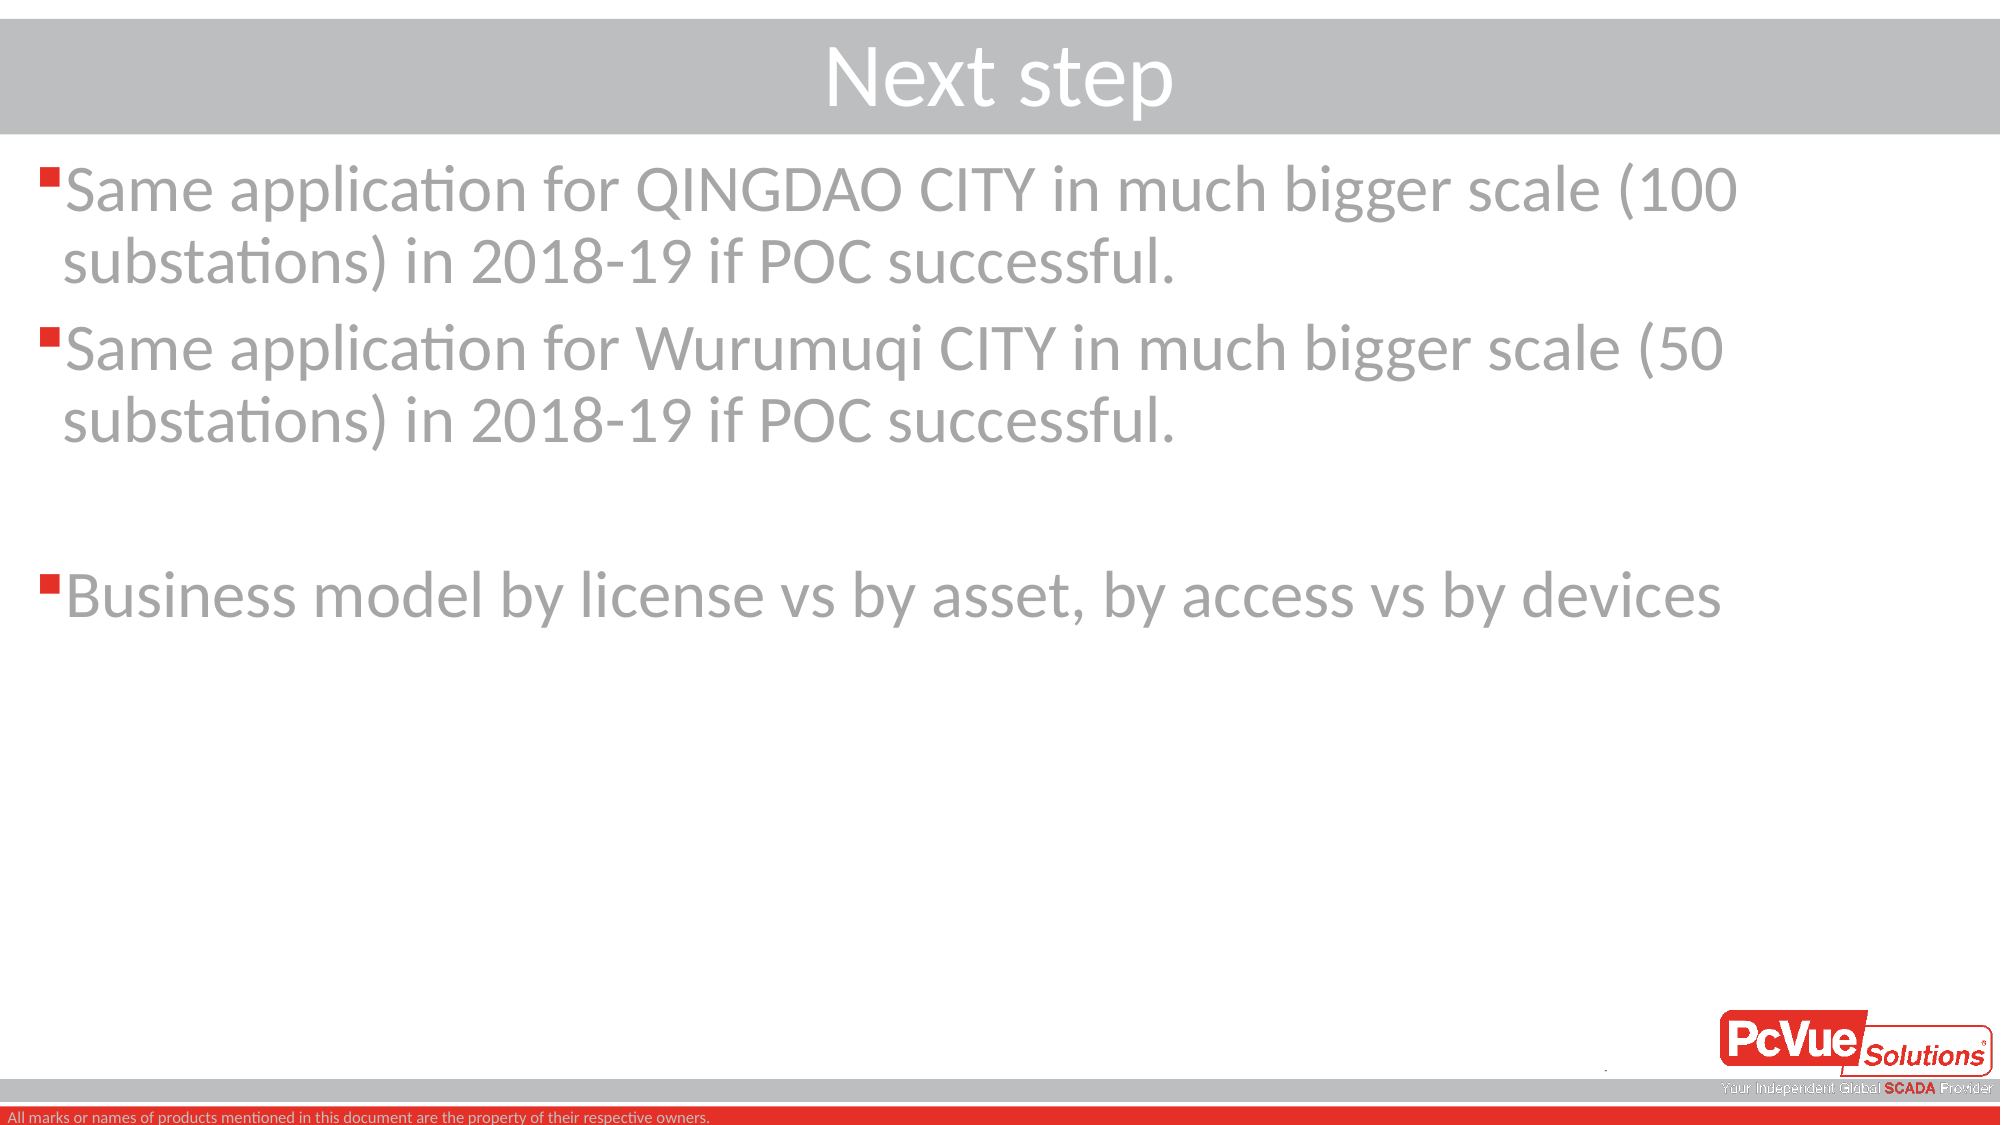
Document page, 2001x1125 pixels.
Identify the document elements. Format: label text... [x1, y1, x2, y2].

list Same application for QINGDAO CITY in much bigger scale (100 substations) in 2018-19 if POC successful. Same application for Wurumuqi CITY in much bigger scale (50 substations) in 2018-19 if POC successful. Business model by license vs by asset, by access vs by devices [19, 146, 1974, 1059]
title Next step [0, 18, 2000, 135]
picture [0, 1010, 2000, 1125]
